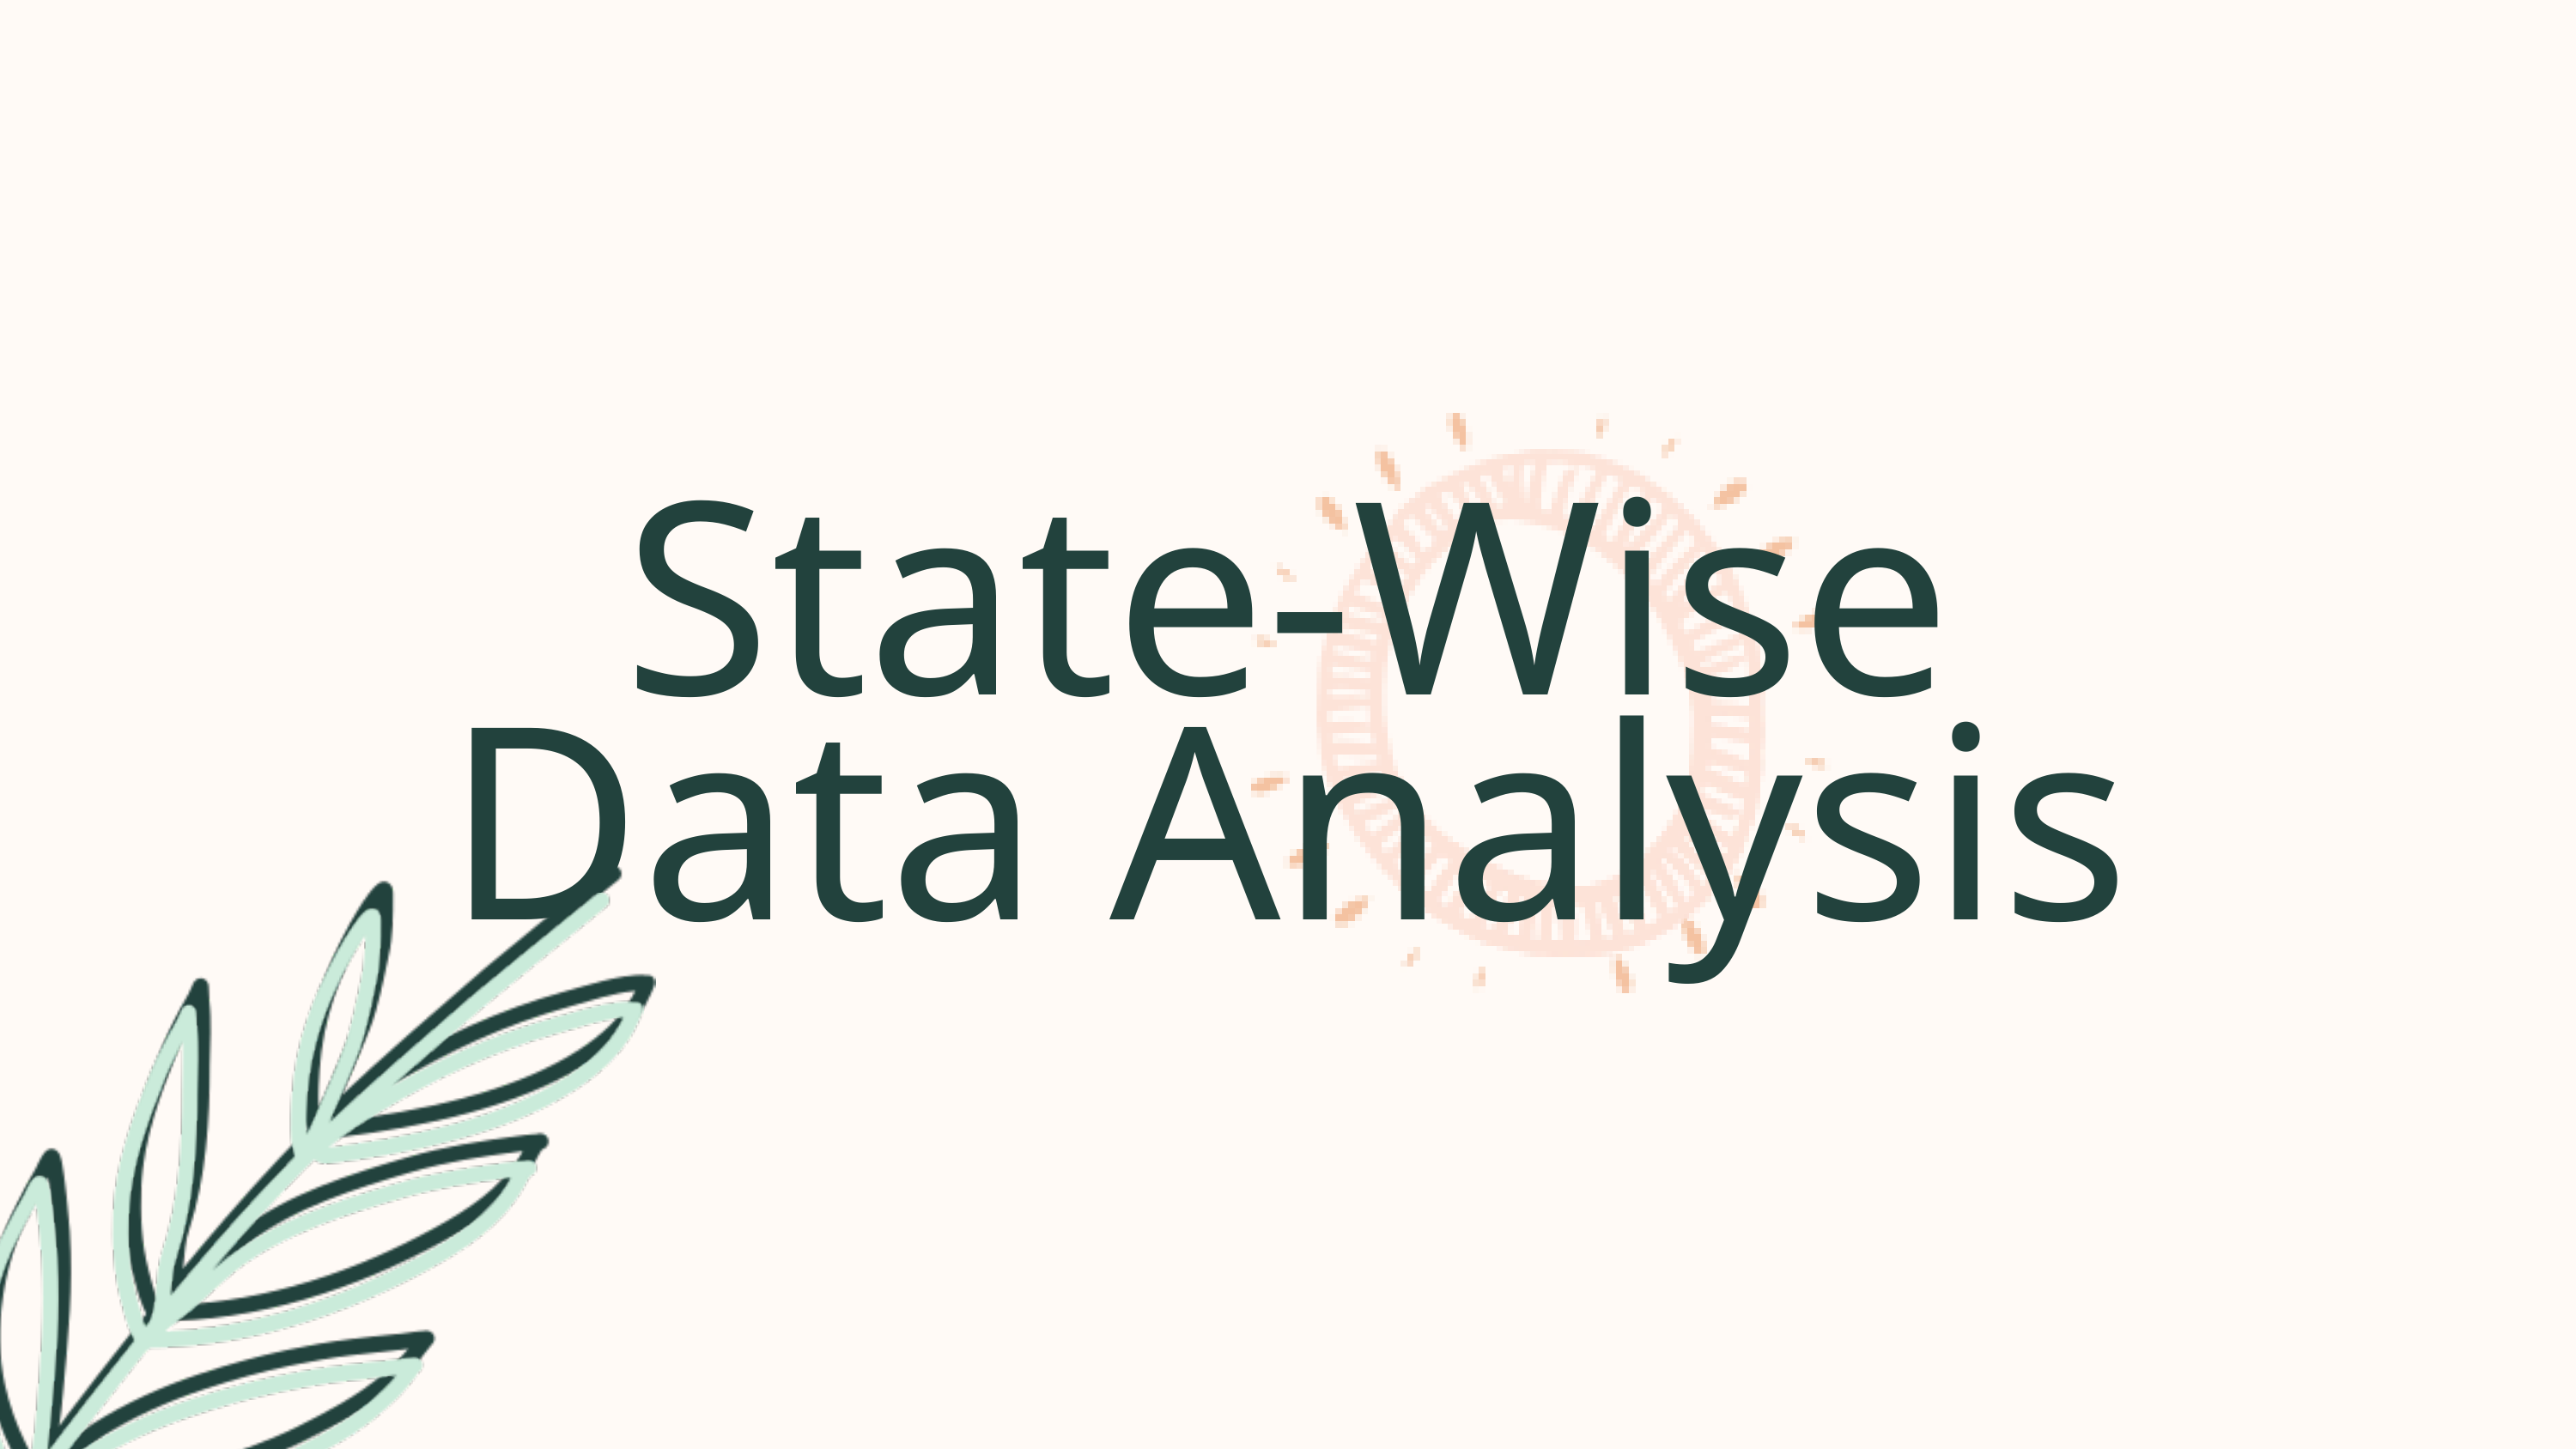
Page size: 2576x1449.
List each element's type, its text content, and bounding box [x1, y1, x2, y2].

text_box [1251, 974, 1832, 993]
text_box [0, 893, 644, 1449]
text_box [0, 866, 411, 893]
text_box [1251, 413, 1832, 523]
text_box [1316, 449, 1766, 523]
text_box State-Wise Data Analysis [411, 523, 2165, 974]
text_box [644, 974, 656, 1449]
